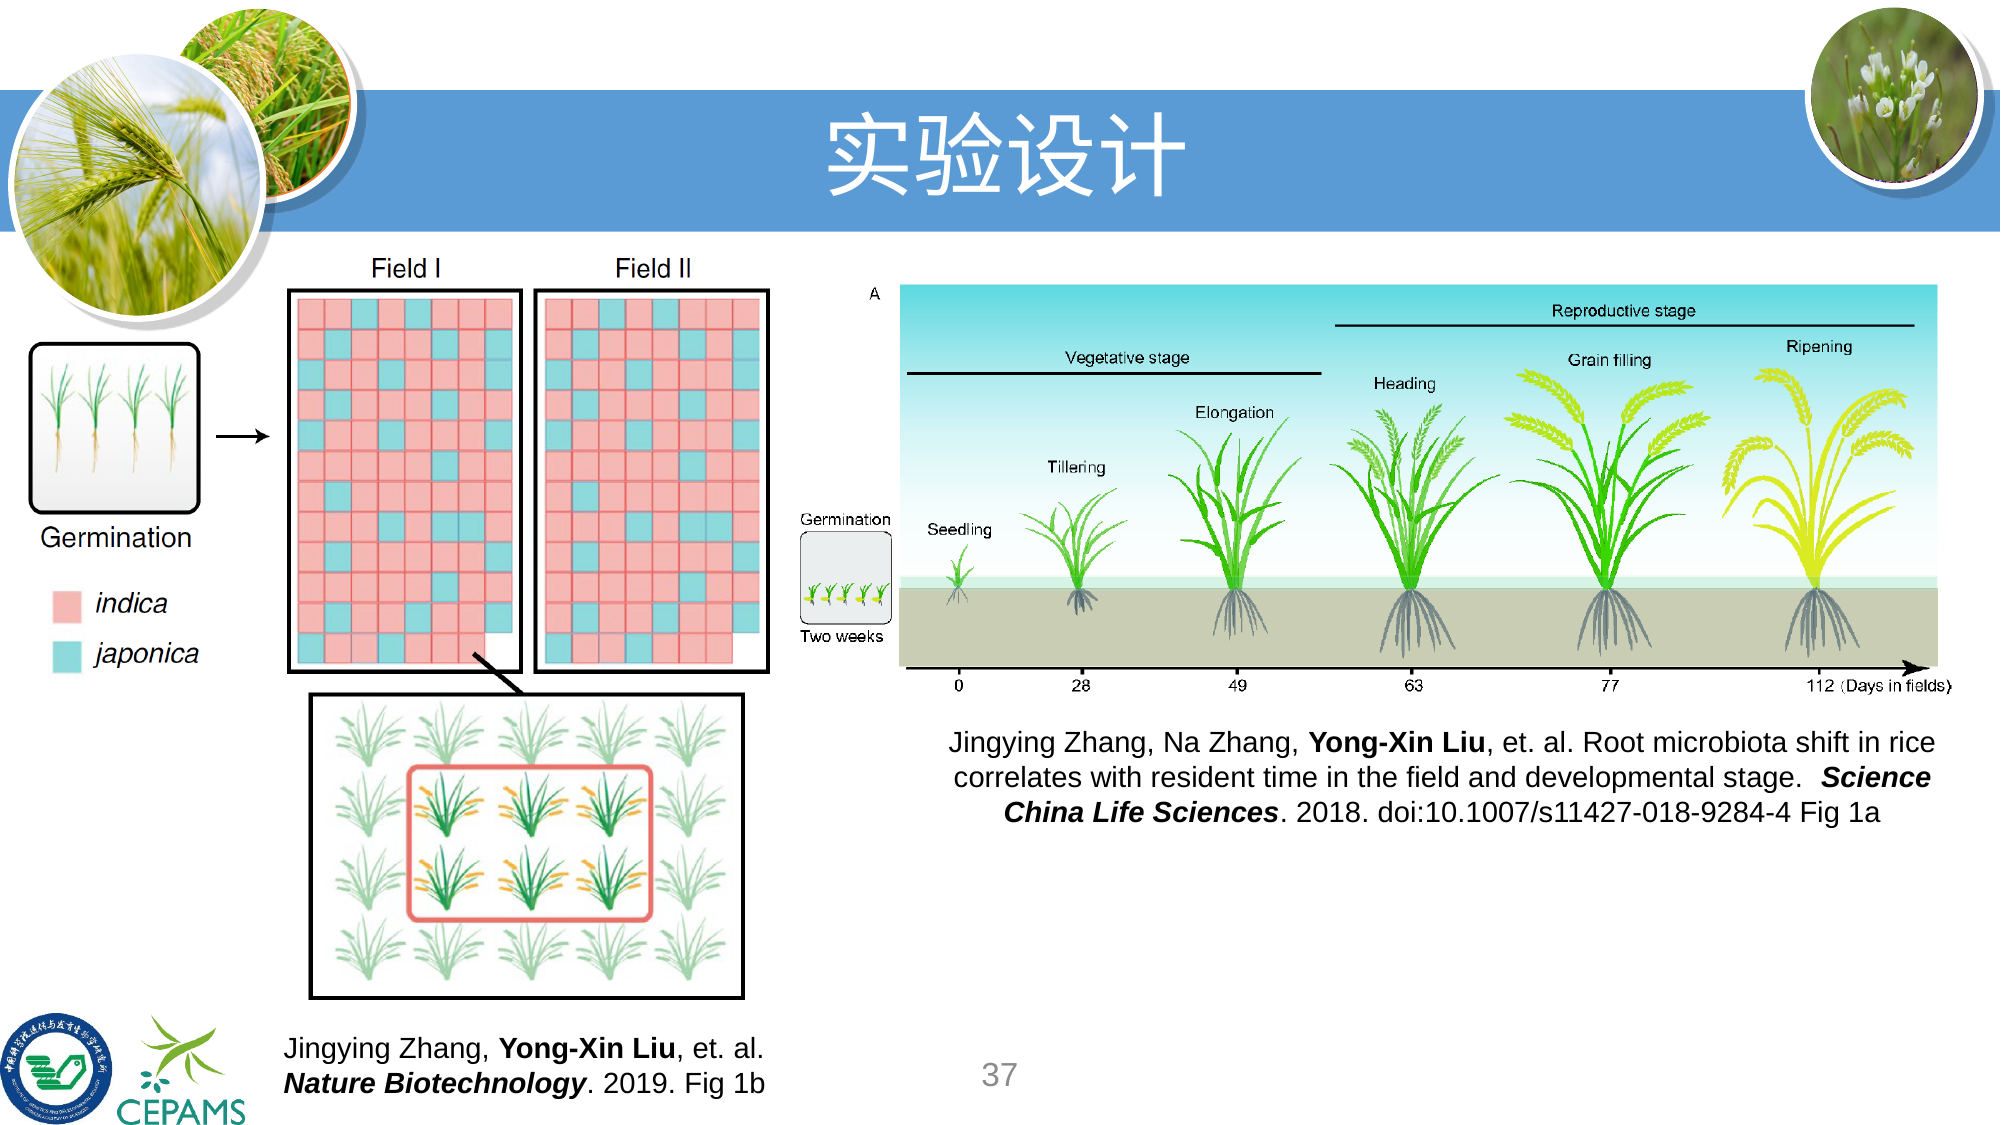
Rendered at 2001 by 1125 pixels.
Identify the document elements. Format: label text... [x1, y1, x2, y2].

picture [0, 1013, 245, 1125]
title 实验设计 [143, 72, 1869, 248]
picture [795, 281, 1958, 703]
text_box Jingying Zhang, Na Zhang, Yong-Xin Liu, et. al. Root microbiota shift in rice correlates with resident time in the field and developmental stage. Science China Life Sciences. 2018. doi:10.1007/s11427-018-9284-4 Fig 1a [913, 715, 1972, 836]
picture [17, 335, 276, 688]
text_box Jingying Zhang, Yong-Xin Liu, et. al. Nature Biotechnology. 2019. Fig 1b [268, 1021, 790, 1107]
picture [15, 55, 244, 315]
picture [1813, 7, 1977, 183]
footer 37 [790, 1042, 1338, 1103]
picture [180, 8, 344, 72]
picture [277, 233, 780, 1011]
